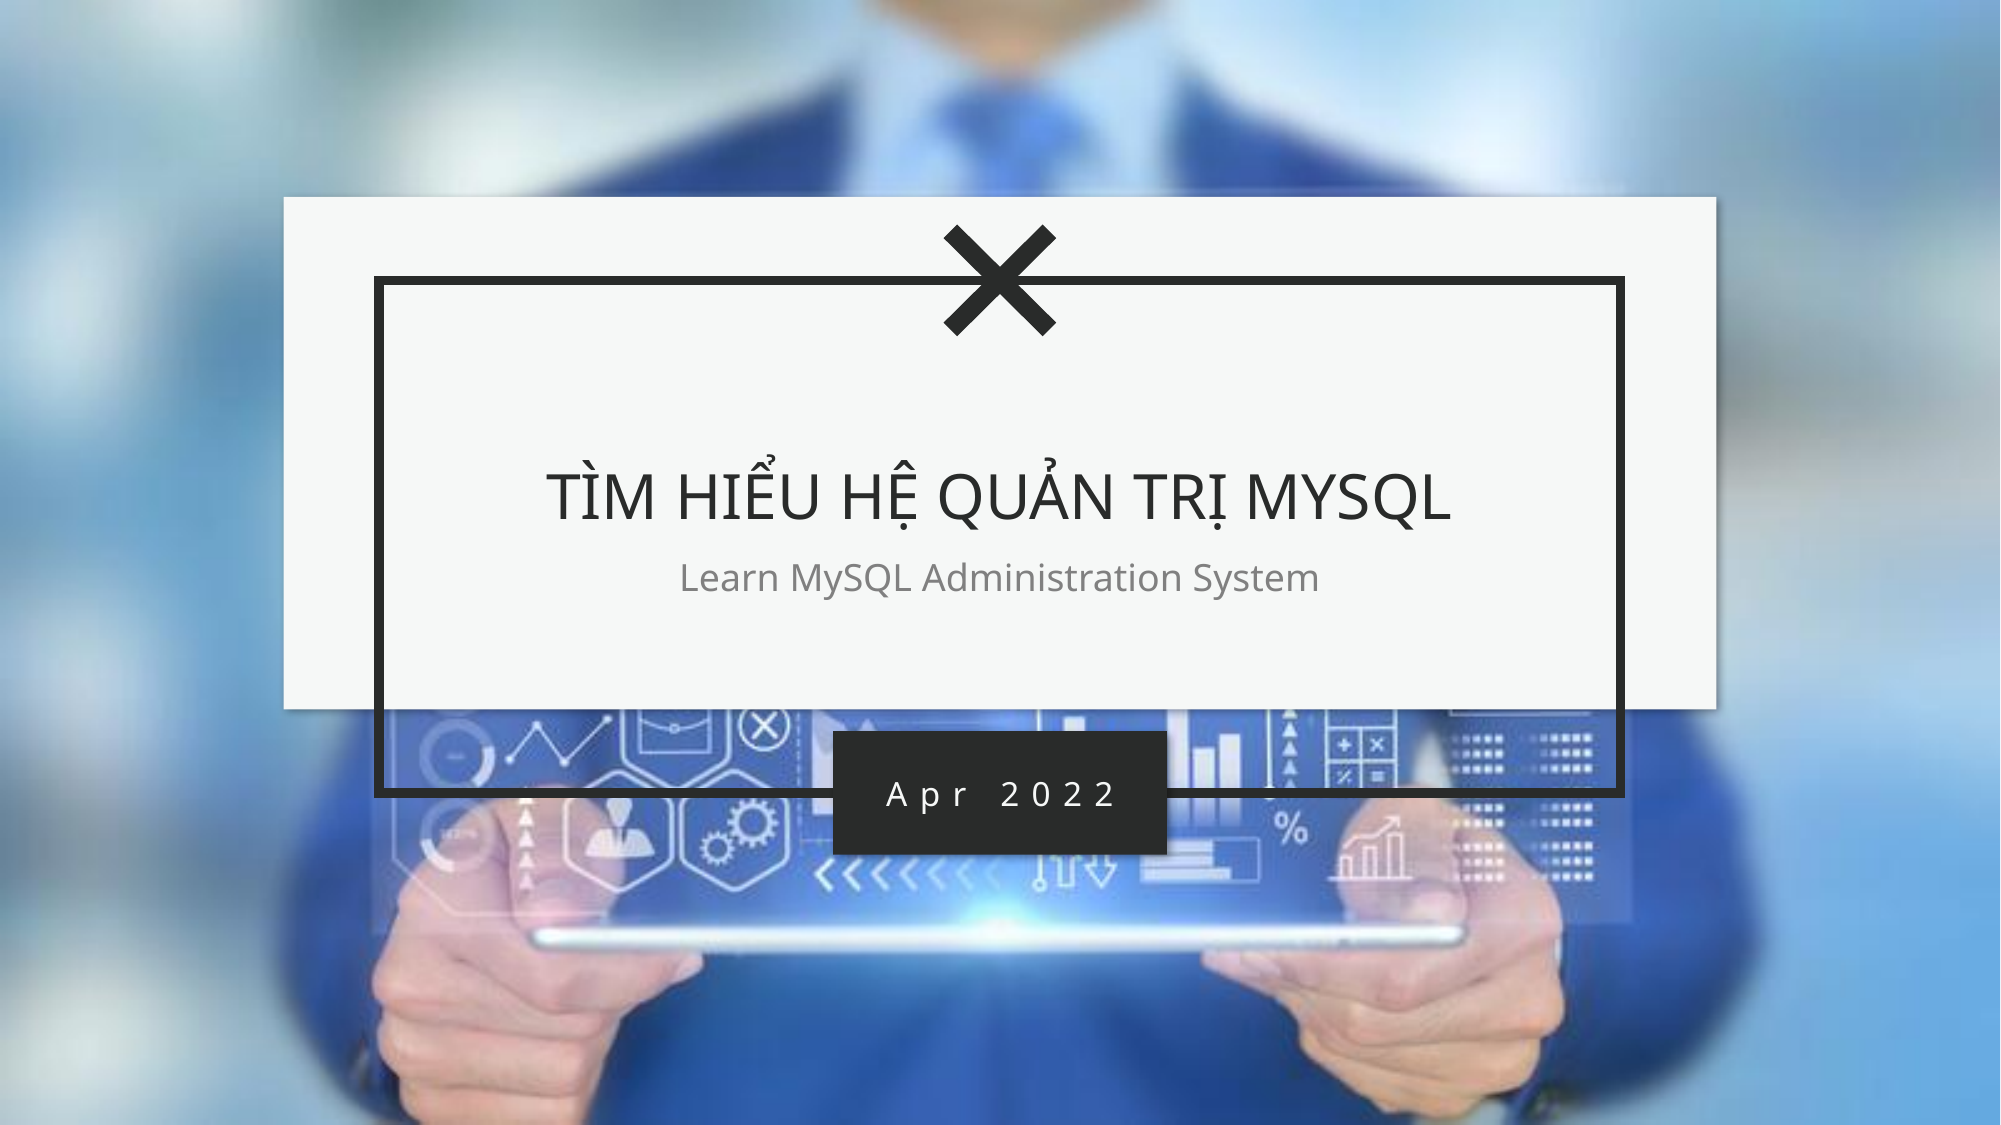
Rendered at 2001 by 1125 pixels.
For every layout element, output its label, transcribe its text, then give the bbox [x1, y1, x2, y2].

picture [0, 0, 2001, 1125]
text_box TÌM HIỂU HỆ QUẢN TRỊ MYSQL Learn MySQL Administration System [282, 196, 1717, 710]
text_box [942, 223, 1058, 338]
text_box [378, 279, 1622, 794]
text_box Apr 2022 [832, 730, 1168, 856]
